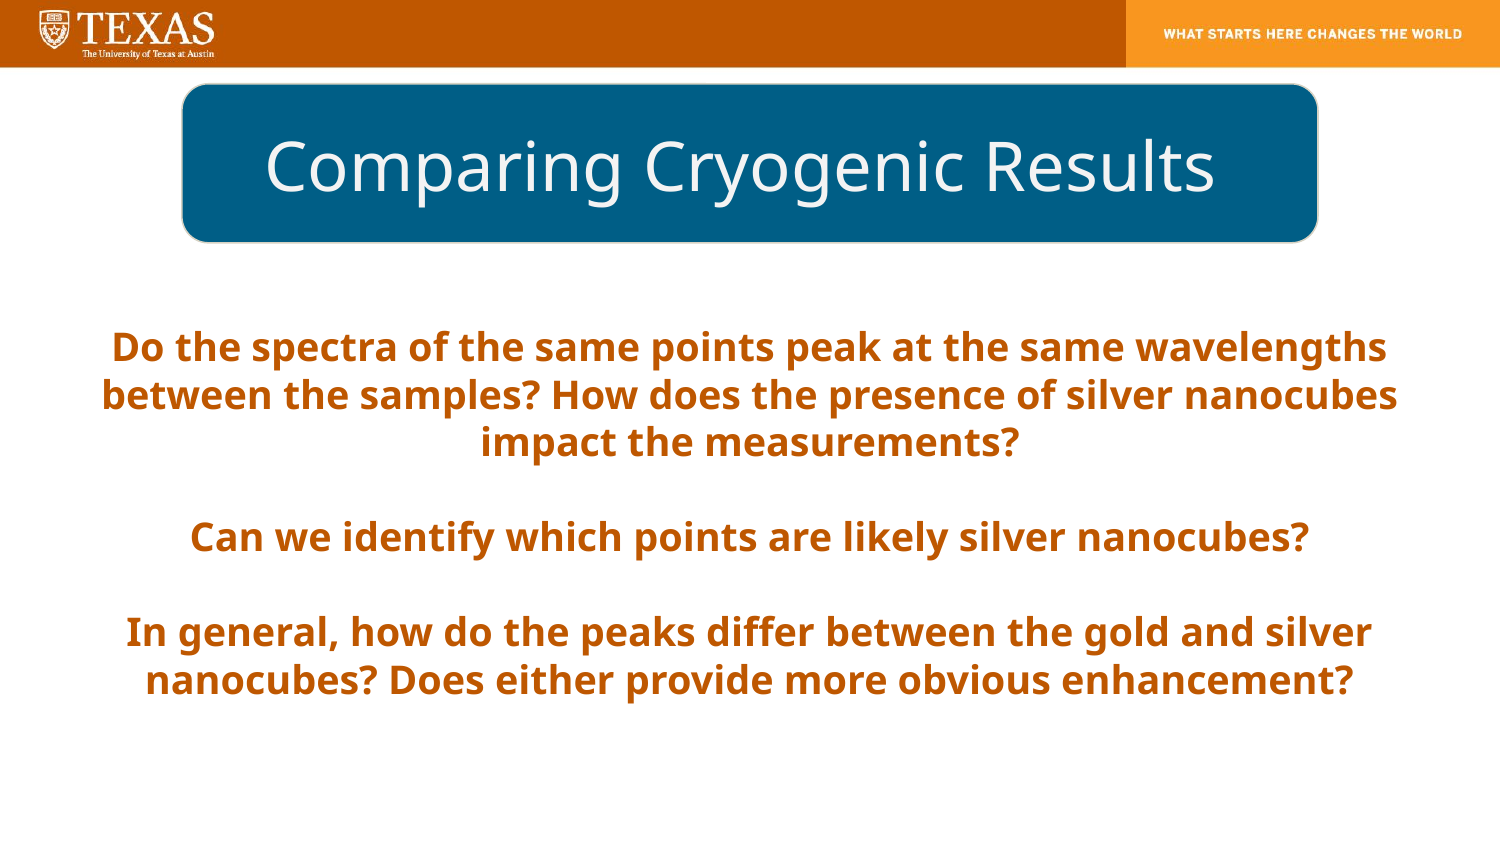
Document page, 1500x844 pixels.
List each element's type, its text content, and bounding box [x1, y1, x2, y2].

text_box [181, 83, 1318, 243]
text_box Comparing Cryogenic Results [224, 107, 1276, 219]
title Do the spectra of the same points peak at the same wavelengths between the samples? How does the presence of silver nanocubes impact the measurements? Can we identify which points are likely silver nanocubes? In general, how do the peaks differ between the gold and silver nanocubes? Does either provide more obvious enhancement? [51, 316, 1449, 728]
picture [0, 0, 1500, 844]
